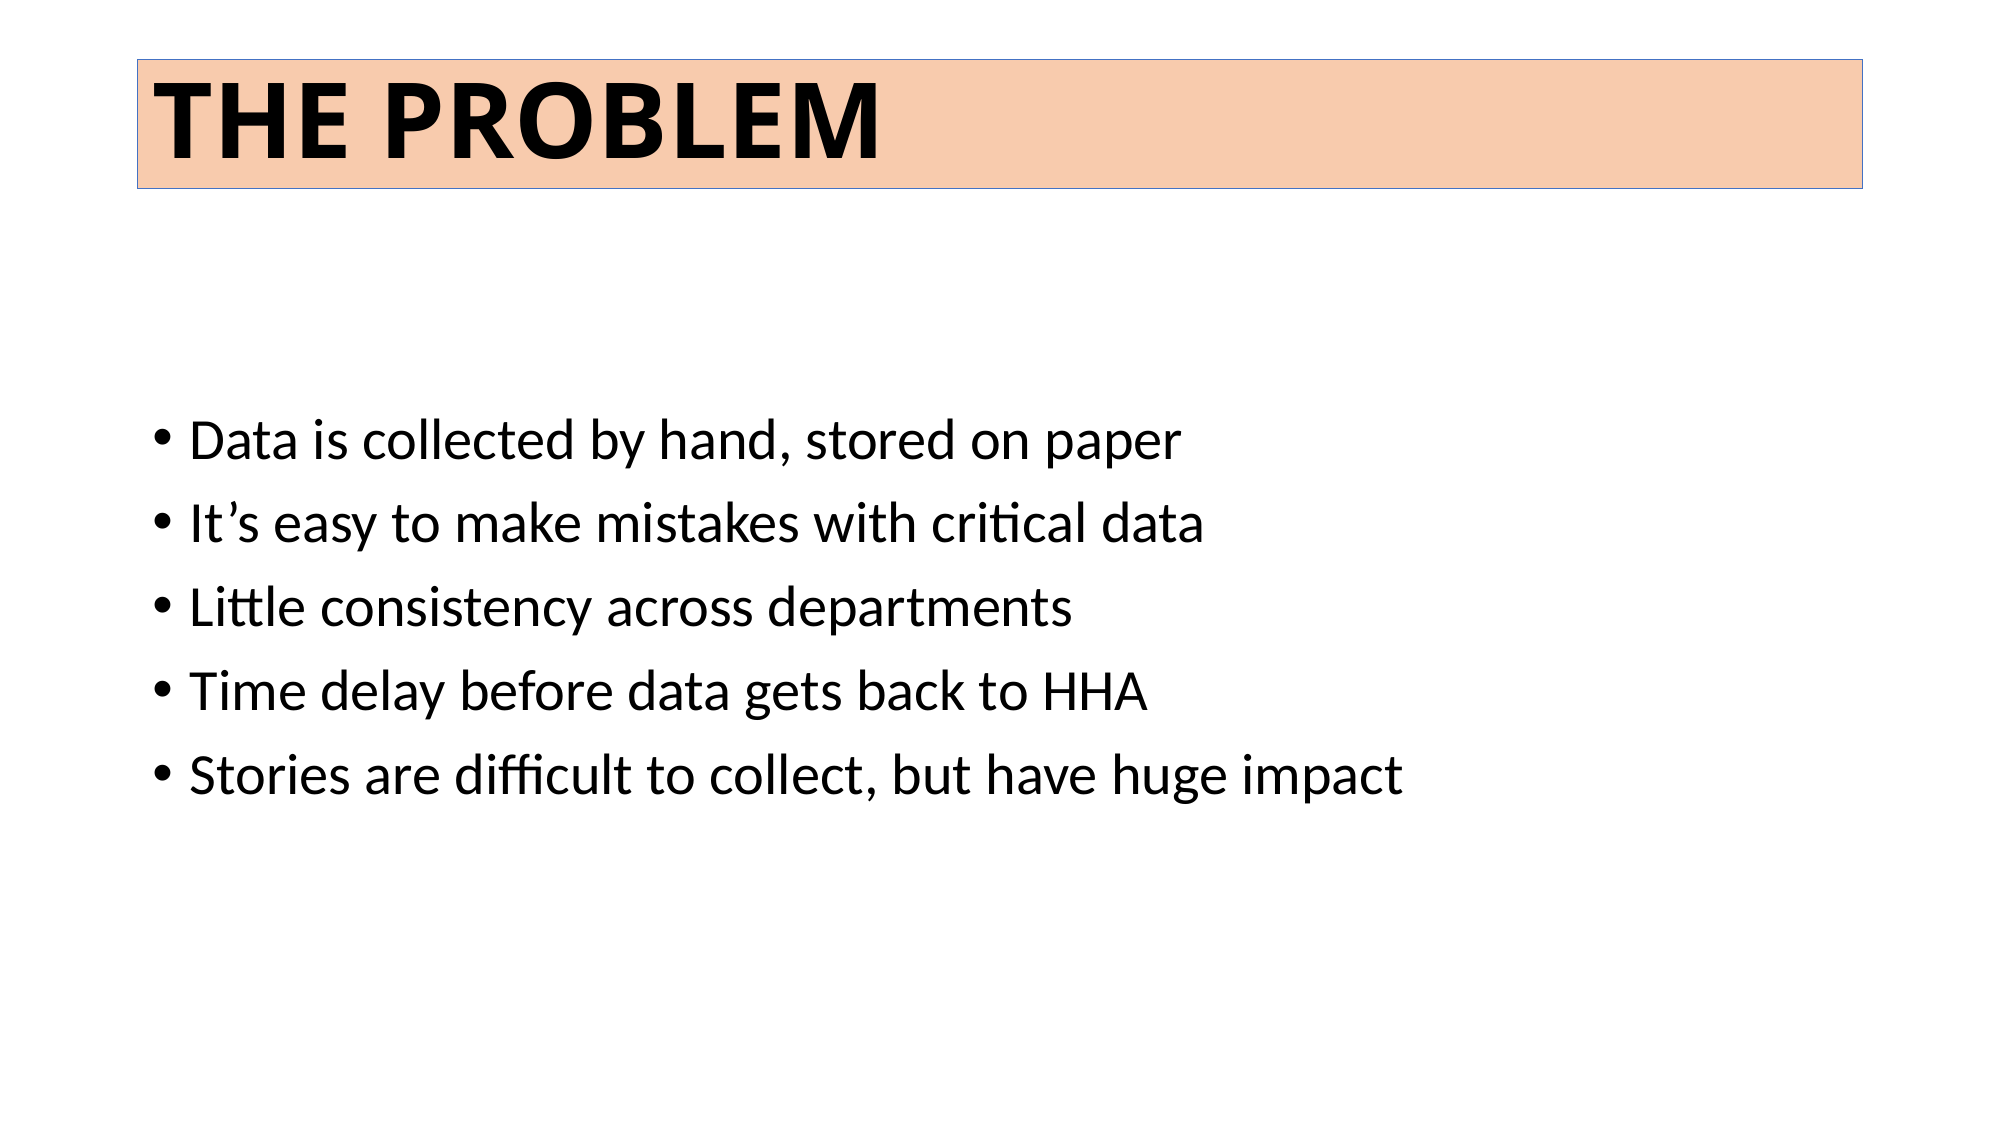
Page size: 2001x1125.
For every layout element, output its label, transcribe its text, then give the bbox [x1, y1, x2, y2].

title THE PROBLEM [137, 59, 1863, 189]
list Data is collected by hand, stored on paper It’s easy to make mistakes with critical data Little consistency across departments Time delay before data gets back to HHA Stories are difficult to collect, but have huge impact [137, 401, 1863, 1014]
